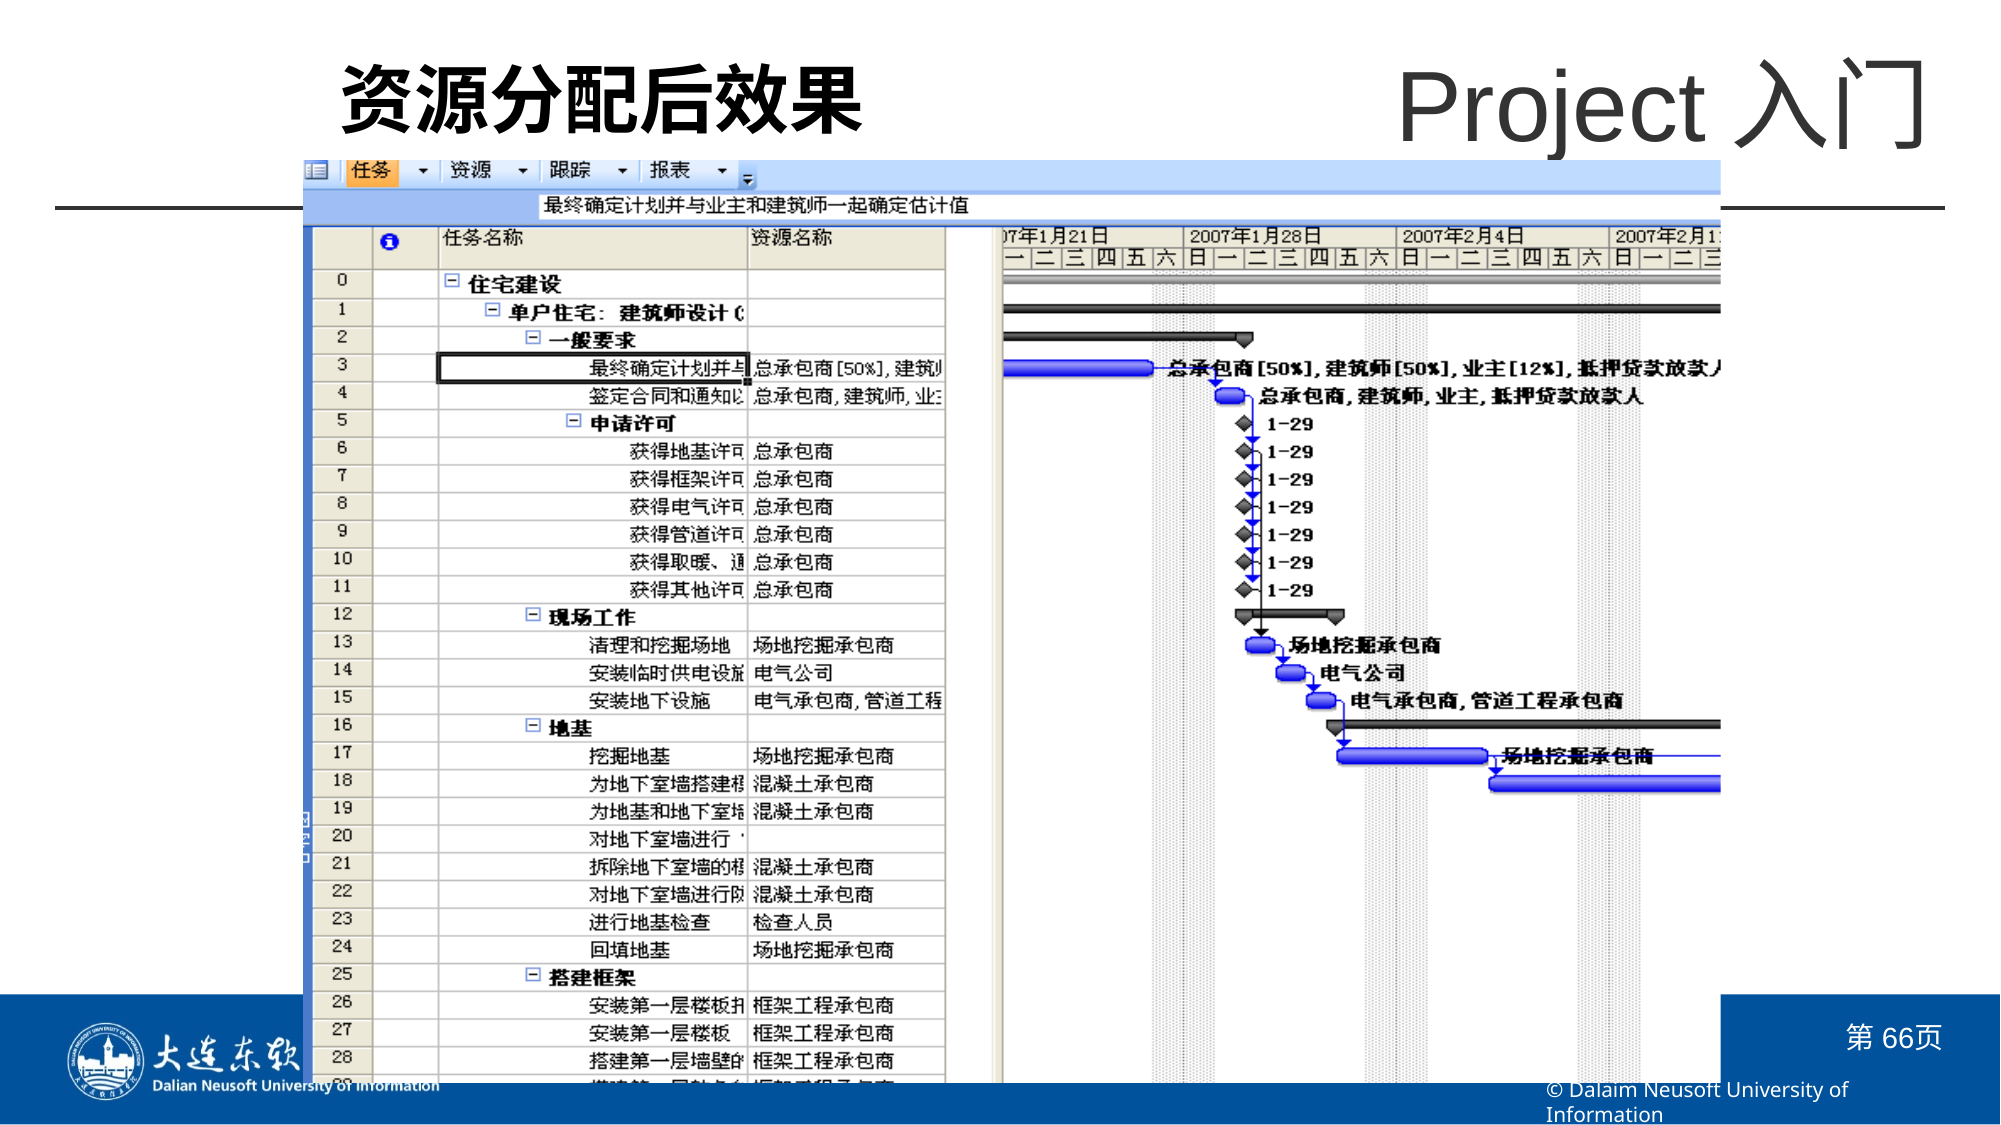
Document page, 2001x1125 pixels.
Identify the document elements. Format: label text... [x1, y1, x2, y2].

title 资源分配后效果 [324, 45, 1675, 138]
picture [55, 1016, 445, 1103]
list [302, 160, 1721, 1083]
